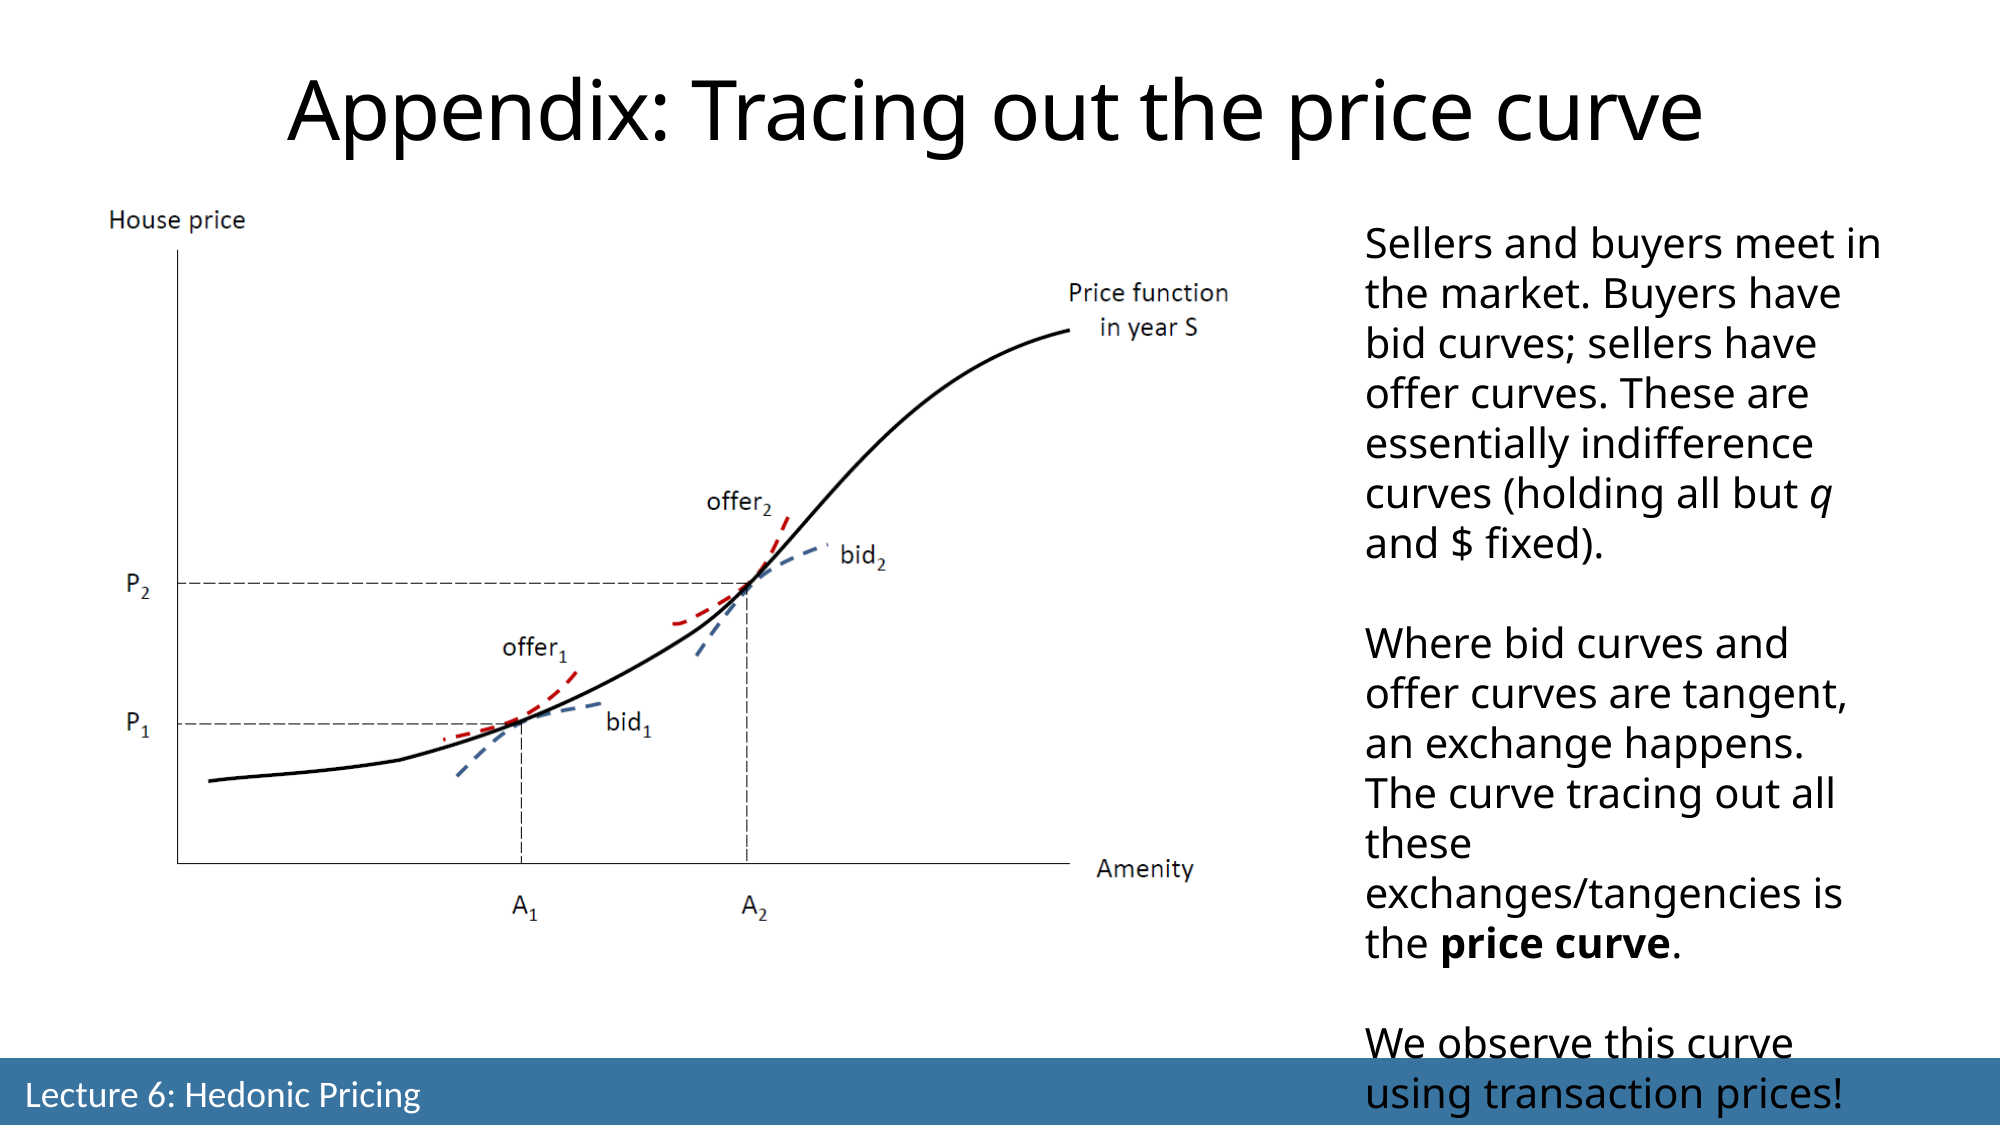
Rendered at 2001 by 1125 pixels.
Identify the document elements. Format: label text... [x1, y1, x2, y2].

text_box Appendix: Tracing out the price curve [265, 0, 1729, 165]
text_box Sellers and buyers meet in the market. Buyers have bid curves; sellers have offer curves. These are essentially indifference curves (holding all but q and $ fixed). Where bid curves and offer curves are tangent, an exchange happens. The curve tracing out all these exchanges/tangencies is the price curve. We observe this curve using transaction prices! [1274, 208, 1901, 1125]
picture [79, 187, 1257, 938]
